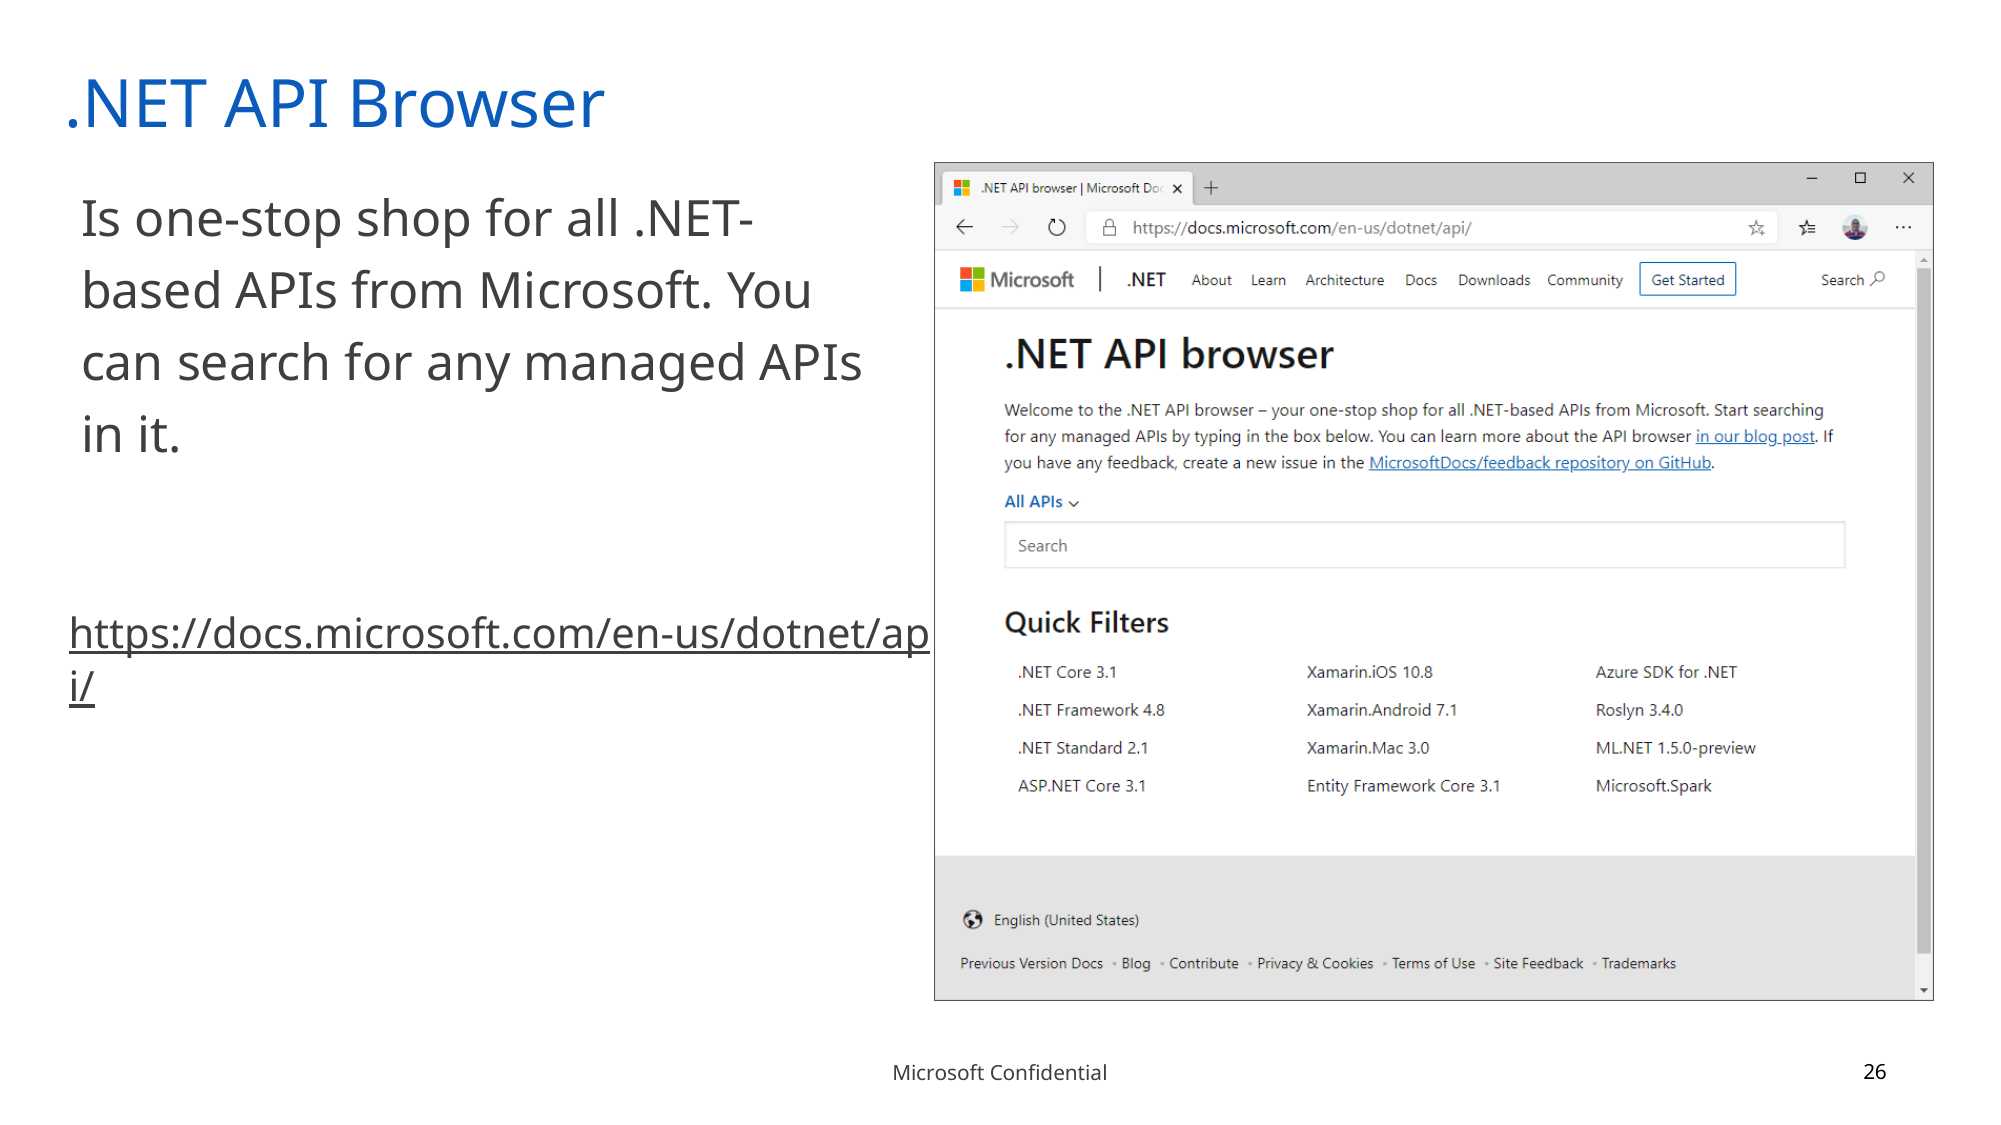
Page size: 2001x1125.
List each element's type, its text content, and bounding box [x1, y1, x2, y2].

title .NET API Browser [49, 49, 1899, 162]
picture [933, 162, 1934, 1001]
text_box https://docs.microsoft.com/en-us/dotnet/api/ [53, 587, 933, 838]
list Is one-stop shop for all .NET-based APIs from Microsoft. You can search for any managed APIs in it. [66, 167, 900, 568]
slide_number 26 [1451, 1042, 1902, 1103]
